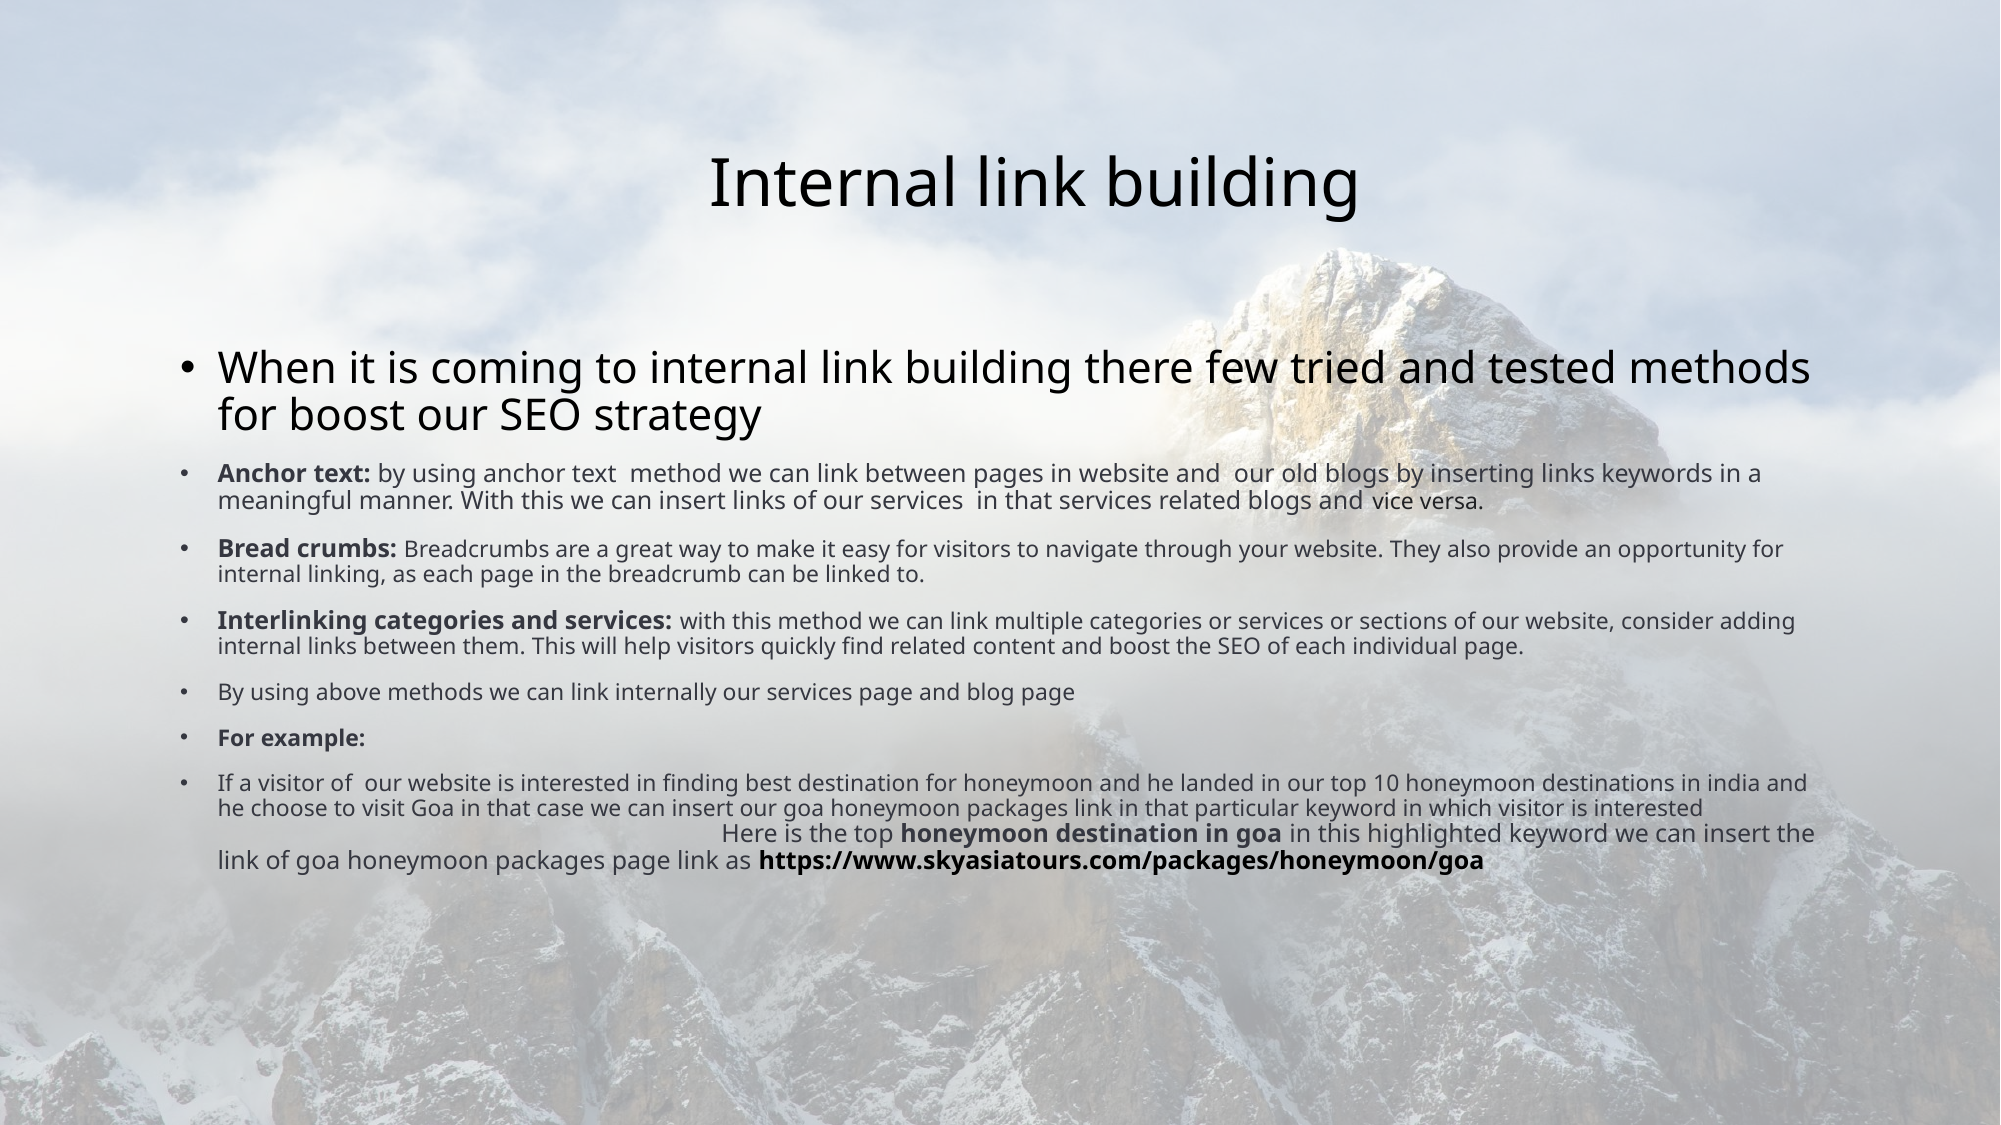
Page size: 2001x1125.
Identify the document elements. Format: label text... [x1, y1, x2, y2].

list When it is coming to internal link building there few tried and tested methods for boost our SEO strategy Anchor text: by using anchor text method we can link between pages in website and our old blogs by inserting links keywords in a meaningful manner. With this we can insert links of our services in that services related blogs and vice versa. Bread crumbs: Breadcrumbs are a great way to make it easy for visitors to navigate through your website. They also provide an opportunity for internal linking, as each page in the breadcrumb can be linked to. Interlinking categories and services: with this method we can link multiple categories or services or sections of our website, consider adding internal links between them. This will help visitors quickly find related content and boost the SEO of each individual page. By using above methods we can link internally our services page and blog page For example: If a visitor of our website is interested in finding best destination for honeymoon and he landed in our top 10 honeymoon destinations in india and he choose to visit Goa in that case we can insert our goa honeymoon packages link in that particular keyword in which visitor is interested Here is the top honeymoon destination in goa in this highlighted keyword we can insert the link of goa honeymoon packages page link as https://www.skyasiatours.com/packages/honeymoon/goa [180, 345, 1830, 1044]
title Internal link building [114, 149, 1975, 302]
